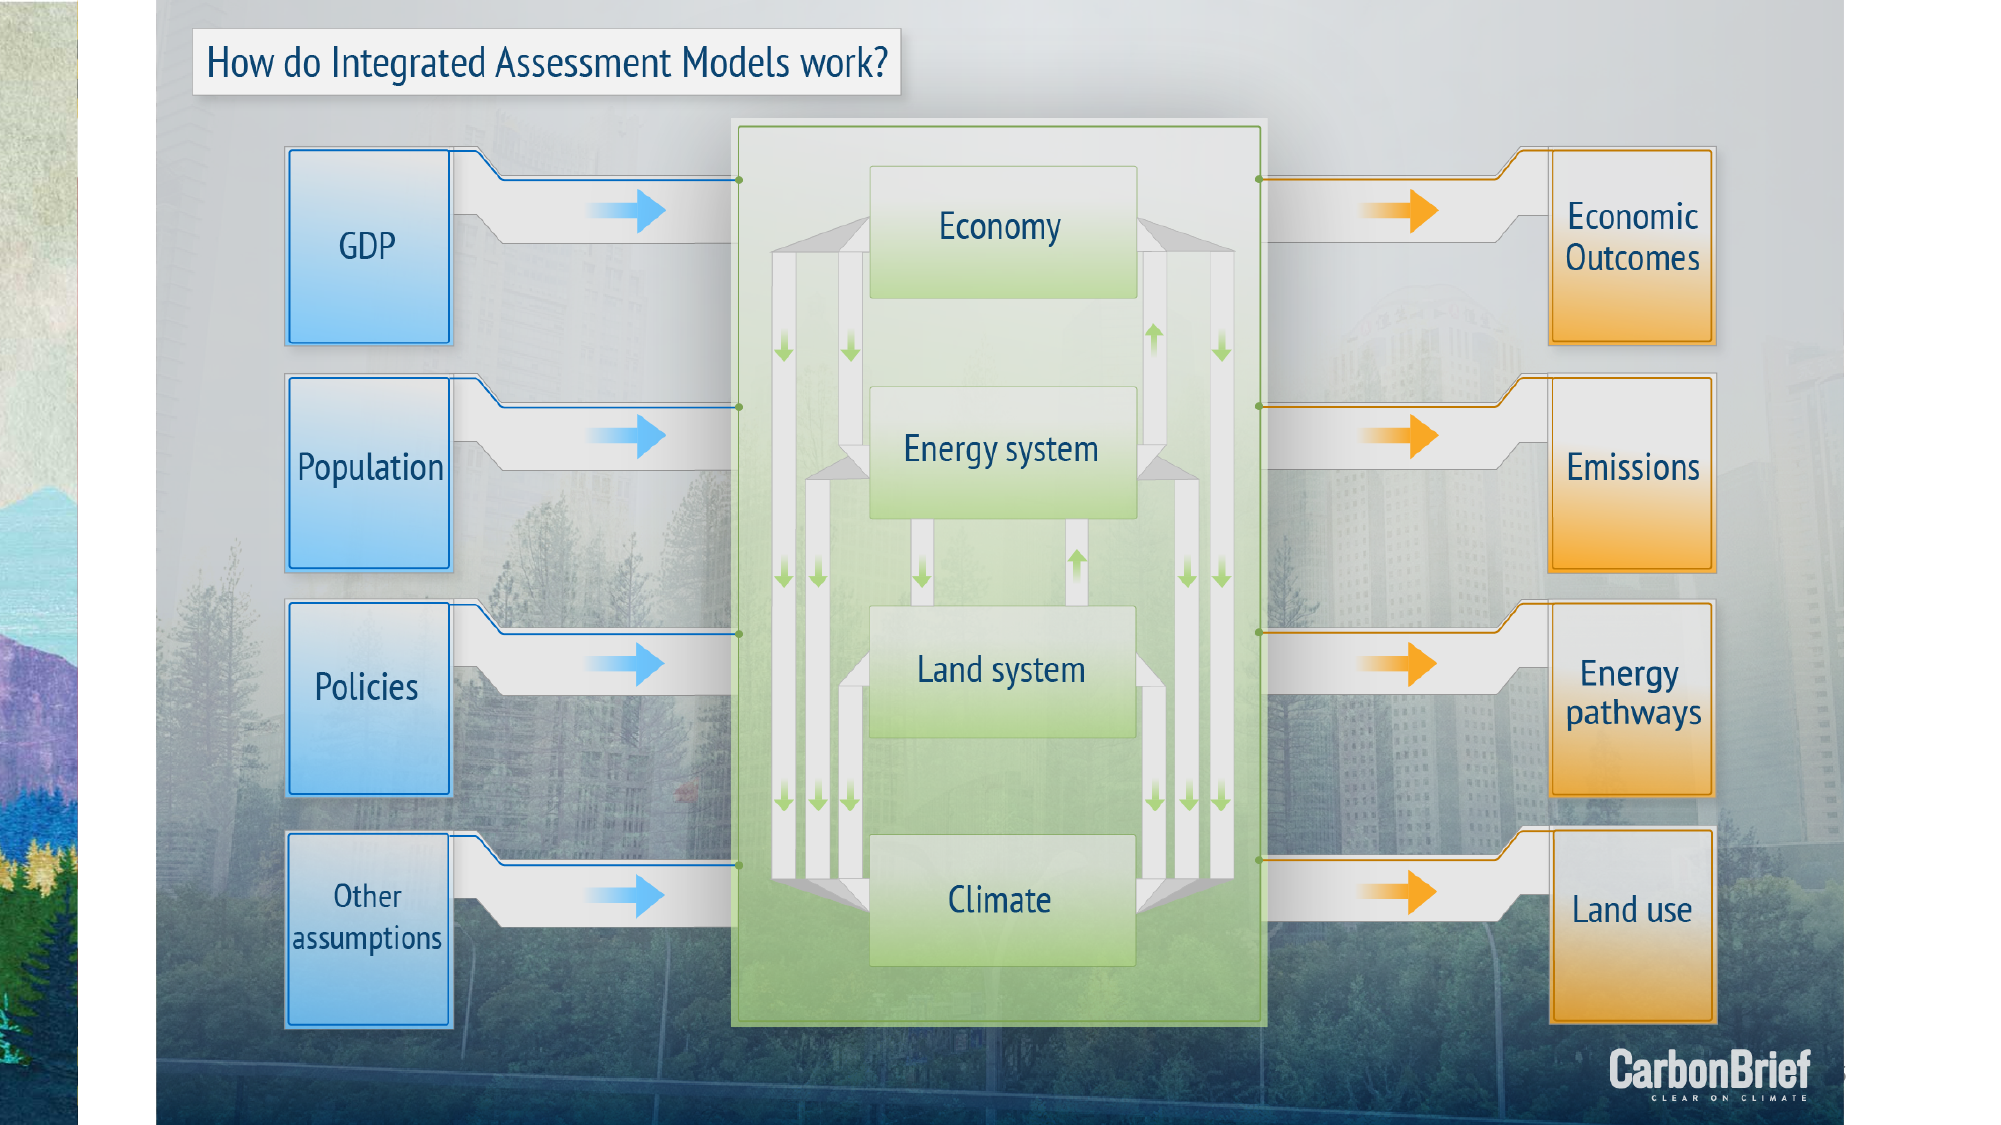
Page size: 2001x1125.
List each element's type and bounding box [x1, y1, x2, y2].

picture [155, 0, 1844, 1125]
picture [0, 0, 78, 1125]
